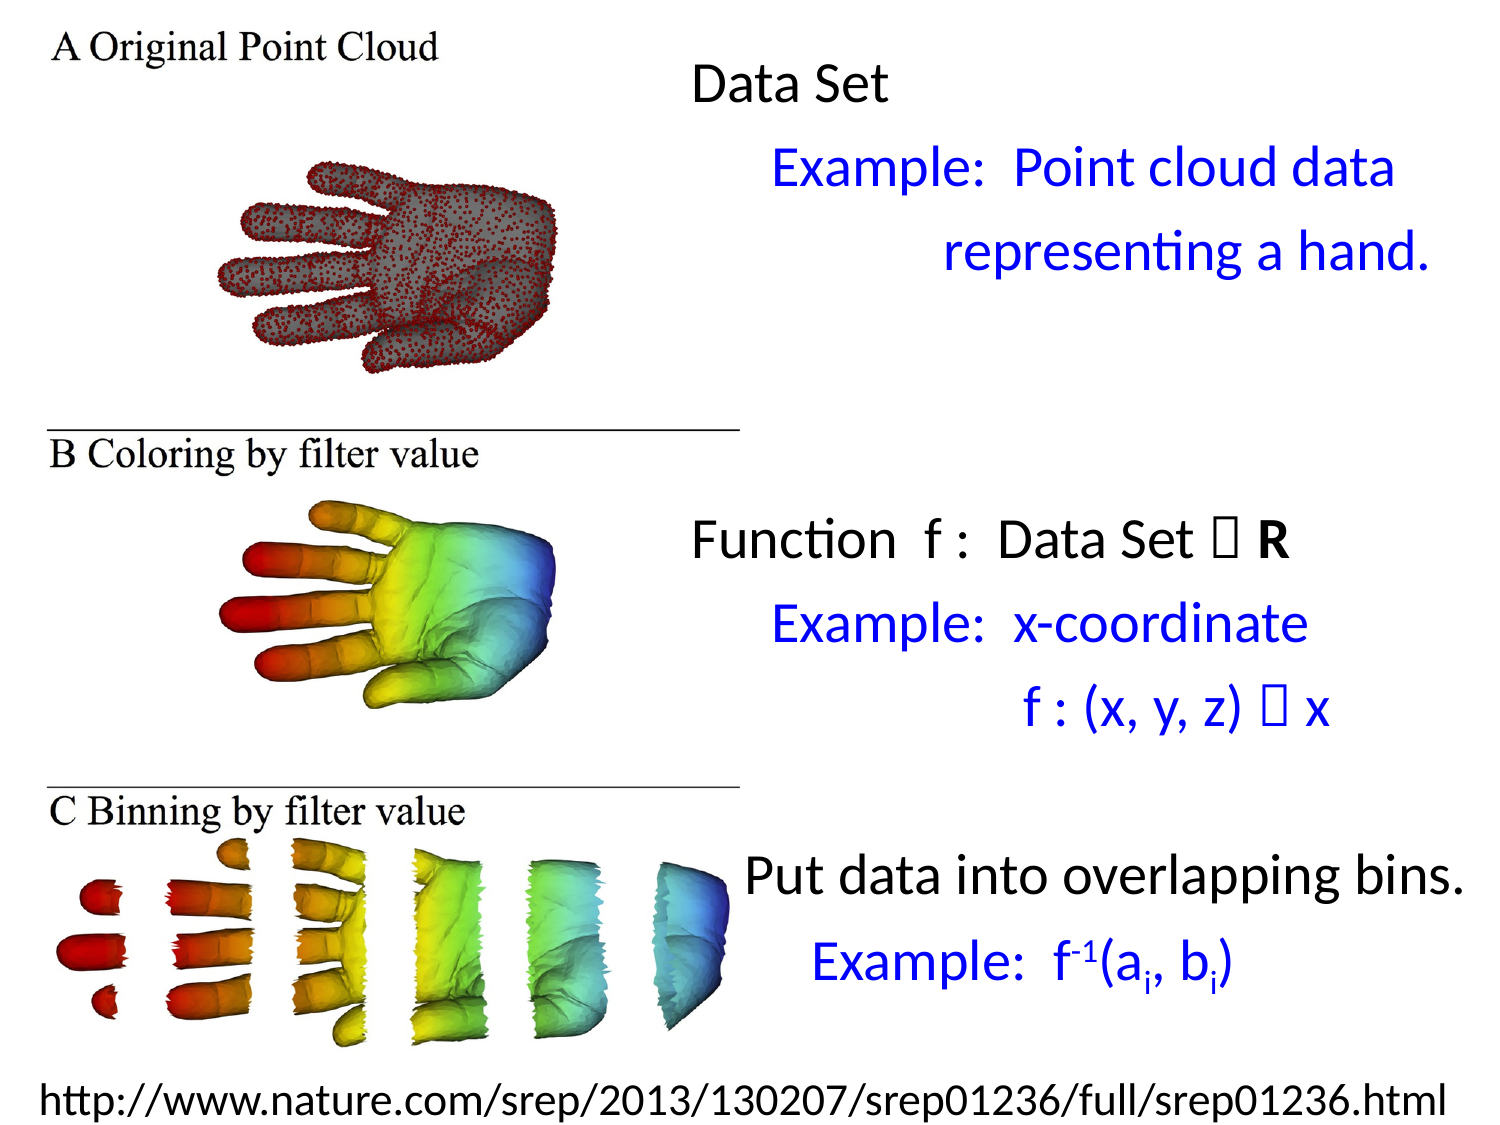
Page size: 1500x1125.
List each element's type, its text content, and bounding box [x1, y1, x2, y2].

picture [37, 22, 748, 1068]
text_box Data Set Example: Point cloud data representing a hand. Function f : Data Set  R Example: x-coordinate f : (x, y, z)  x Put data into overlapping bins. Example: f-1(ai, bi) [748, 22, 1500, 1009]
text_box http://www.nature.com/srep/2013/130207/srep01236/full/srep01236.html [0, 1062, 1488, 1125]
